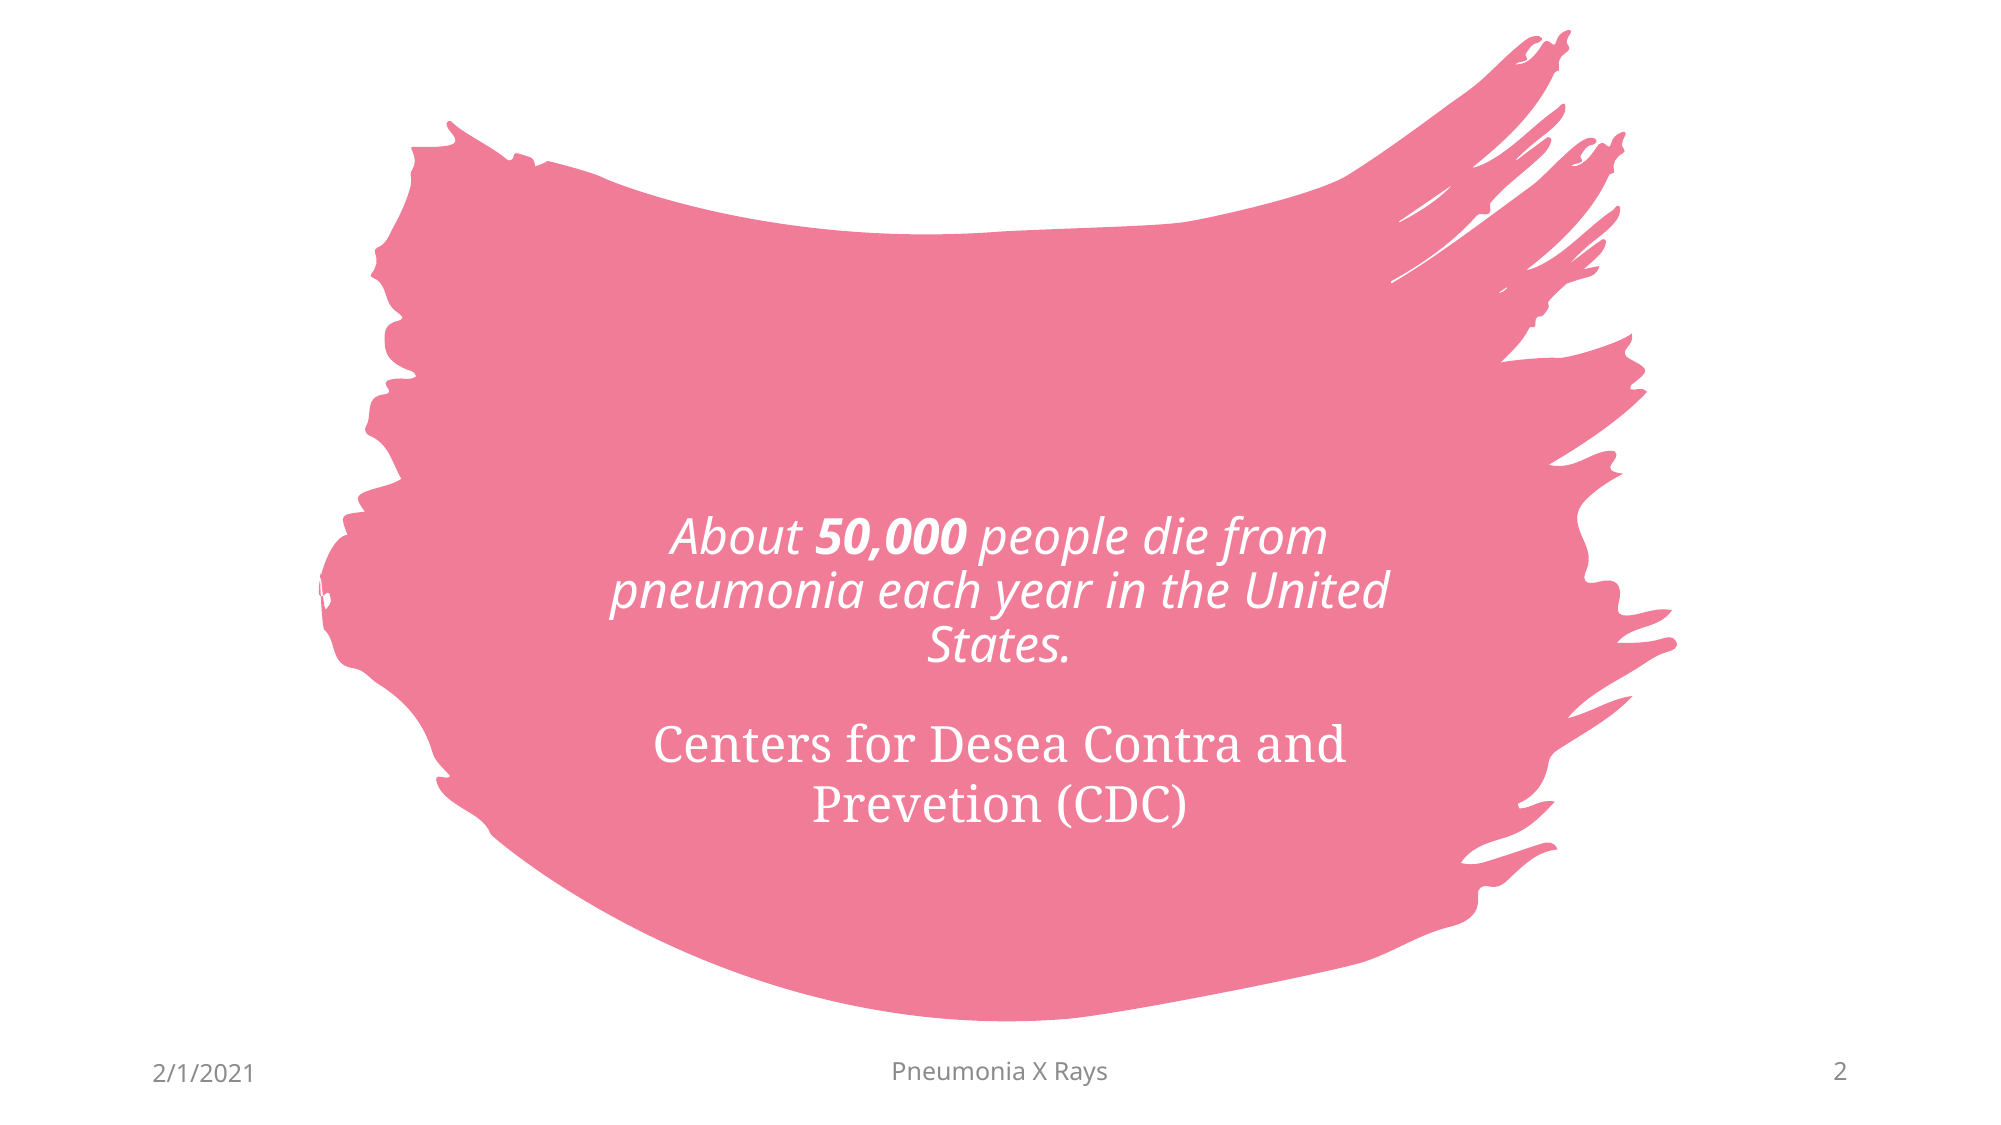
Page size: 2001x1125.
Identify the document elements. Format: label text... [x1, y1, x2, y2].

list Centers for Desea Contra and Prevetion (CDC) [636, 705, 1364, 900]
footer Pneumonia X Rays [662, 1042, 1338, 1103]
title About 50,000 people die from pneumonia each year in the United States. [546, 328, 1455, 681]
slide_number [137, 1042, 588, 1103]
slide_number 2 [1412, 1042, 1863, 1103]
